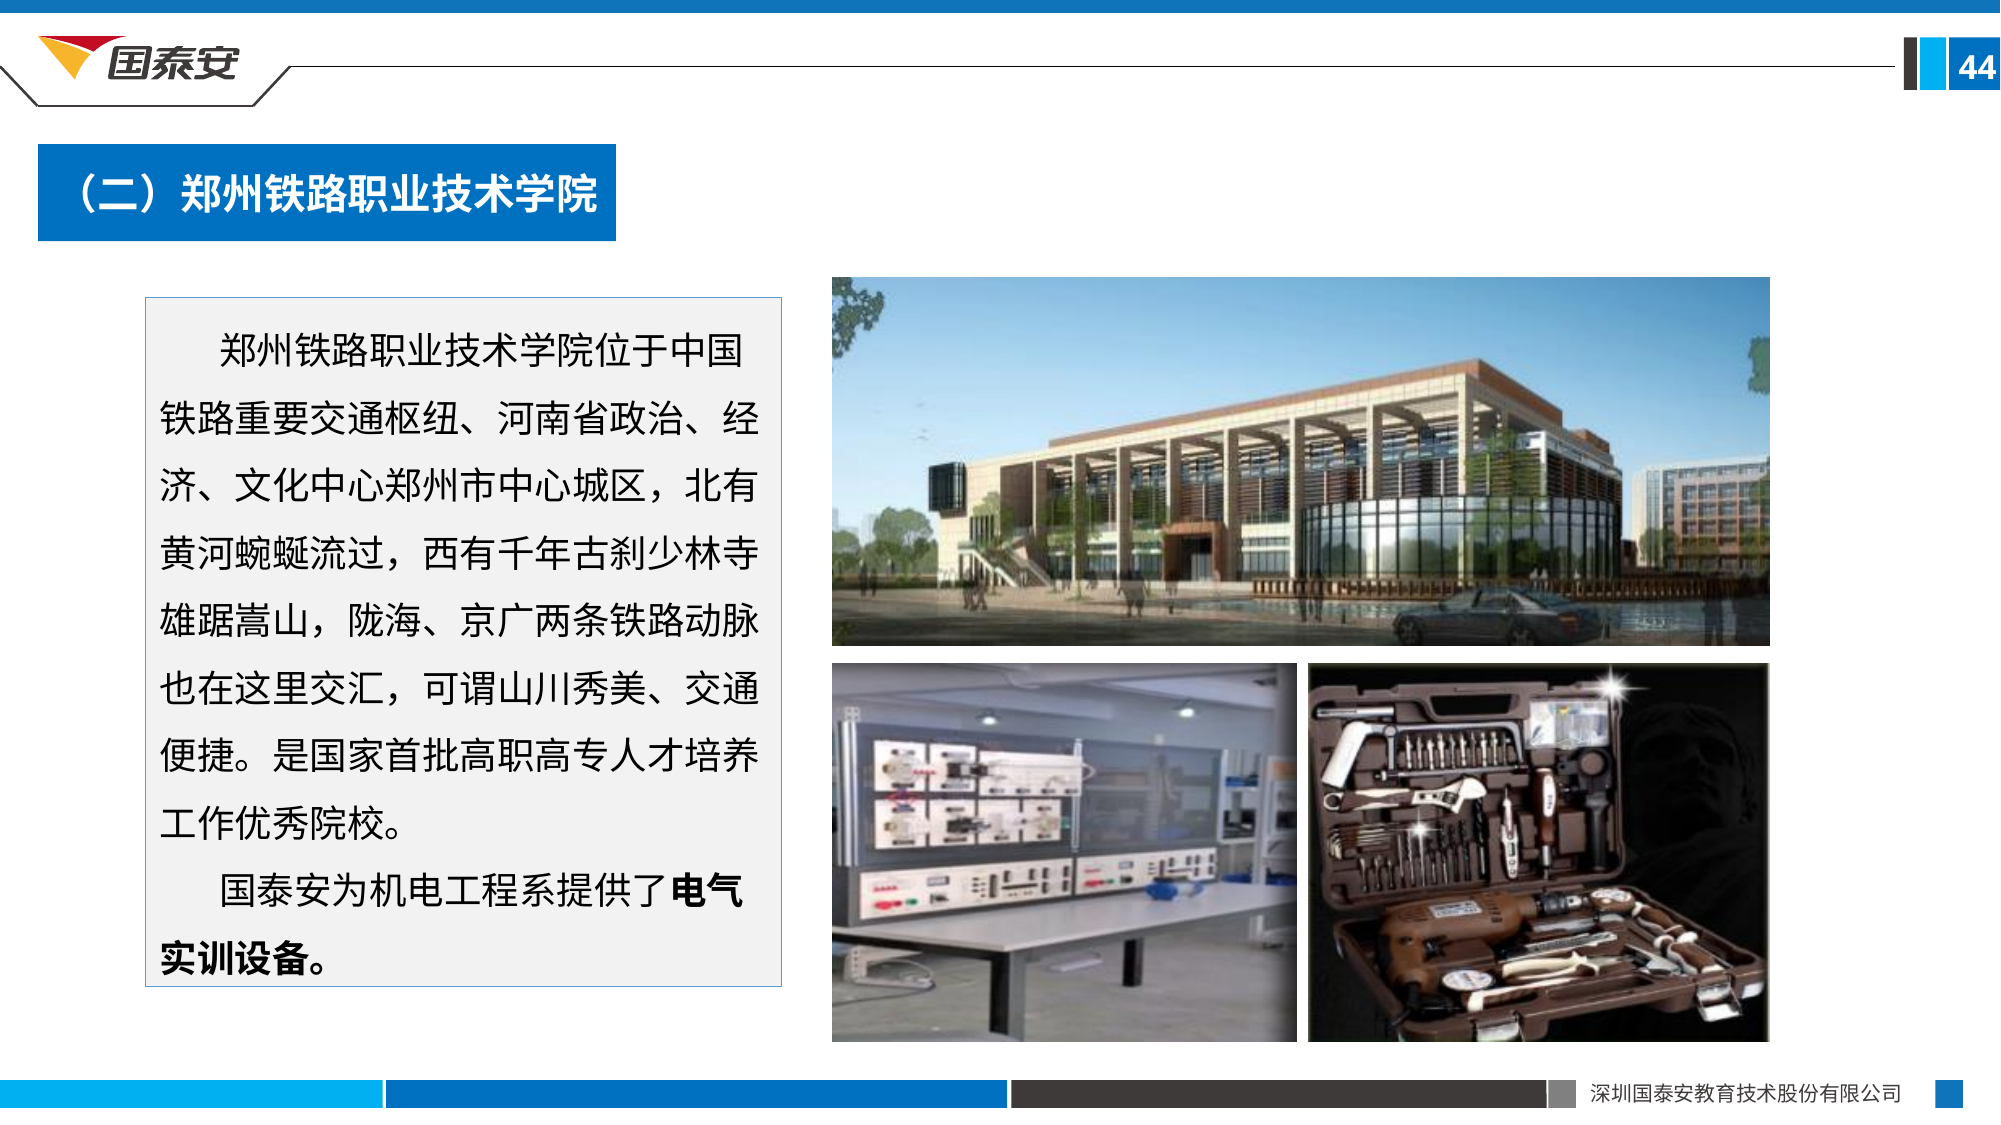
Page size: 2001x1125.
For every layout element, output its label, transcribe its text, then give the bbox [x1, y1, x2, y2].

text_box 44 [1944, 38, 2000, 94]
text_box （二）郑州铁路职业技术学院 [38, 144, 616, 242]
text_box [0, 66, 290, 106]
picture [1308, 663, 1770, 1042]
picture [832, 277, 1770, 646]
text_box 郑州铁路职业技术学院位于中国铁路重要交通枢纽、河南省政治、经济、文化中心郑州市中心城区，北有黄河蜿蜒流过，西有千年古刹少林寺雄踞嵩山，陇海、京广两条铁路动脉也在这里交汇，可谓山川秀美、交通便捷。是国家首批高职高专人才培养工作优秀院校。 国泰安为机电工程系提供了电气实训设备。 [145, 297, 782, 987]
picture [832, 663, 1297, 1042]
